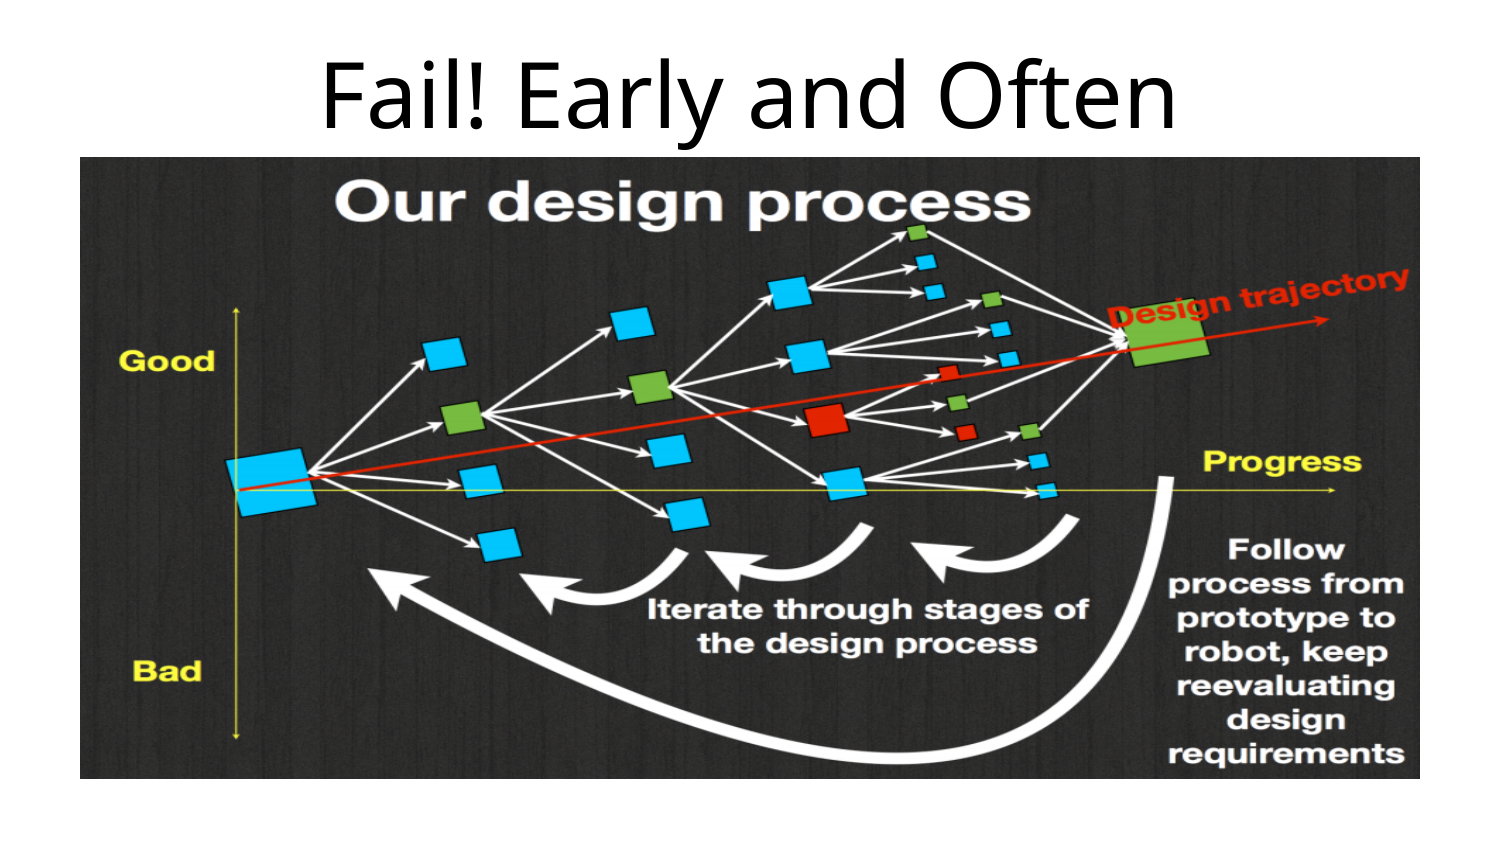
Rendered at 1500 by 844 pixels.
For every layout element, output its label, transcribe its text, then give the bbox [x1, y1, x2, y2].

title Fail! Early and Often [75, 35, 1425, 148]
picture [80, 157, 1420, 779]
